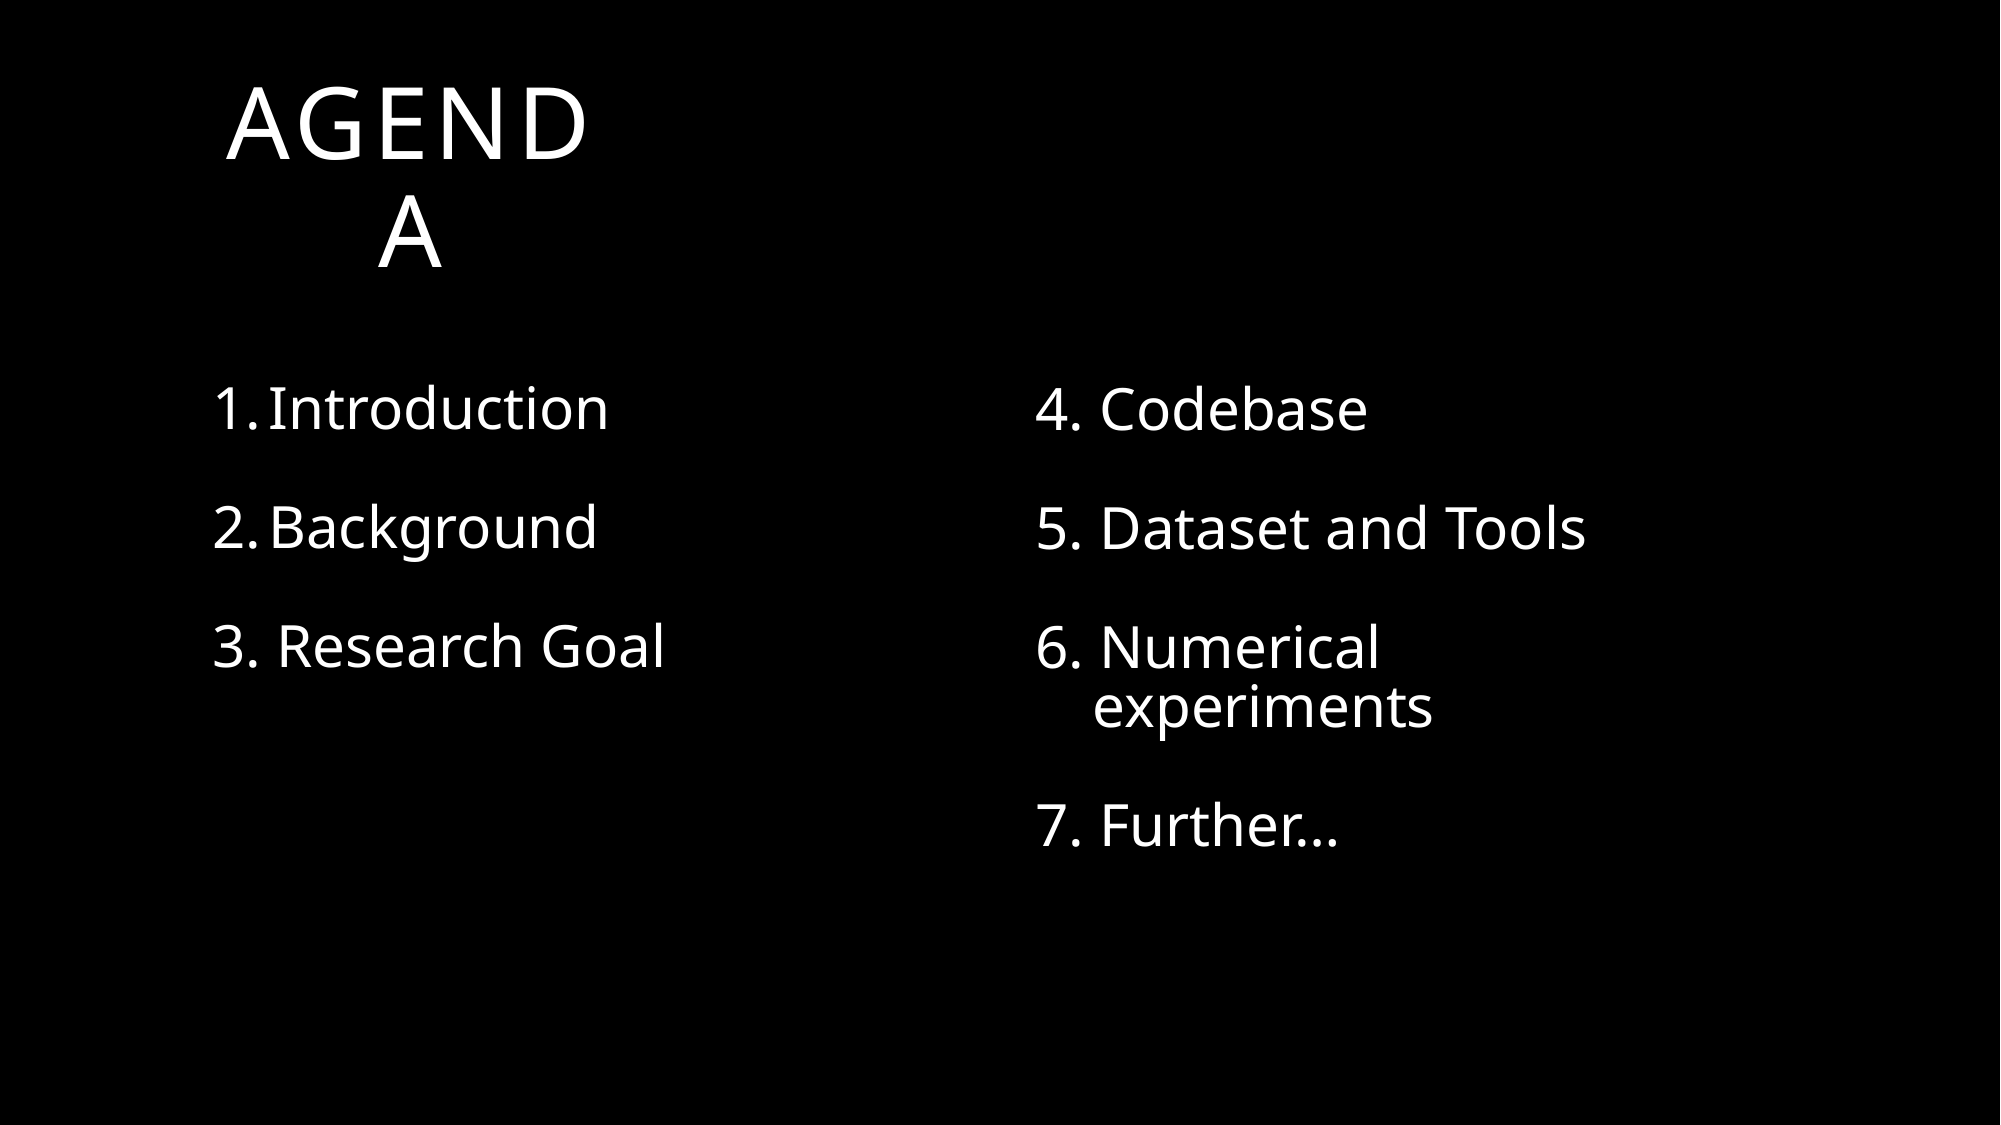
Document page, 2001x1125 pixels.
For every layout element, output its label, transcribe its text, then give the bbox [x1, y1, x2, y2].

title Agenda [183, 87, 638, 276]
text_box Introduction Background 3. Research Goal [197, 374, 854, 746]
text_box 4. Codebase 5. Dataset and Tools 6. Numerical experiments 7. Further… [1020, 316, 1677, 925]
